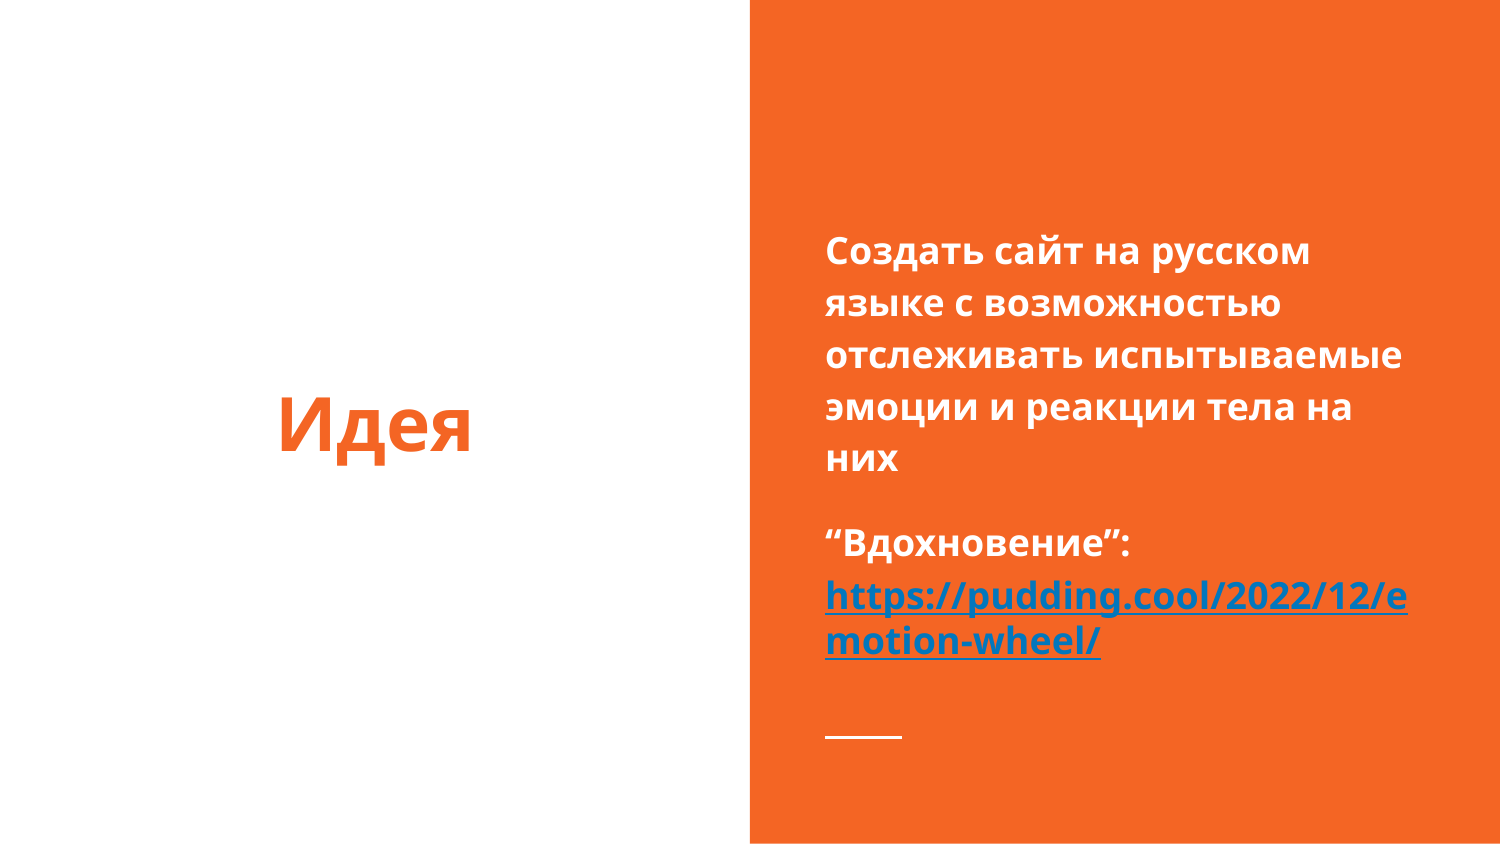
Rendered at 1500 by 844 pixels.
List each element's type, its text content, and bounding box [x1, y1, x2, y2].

title Идея [43, 313, 708, 530]
list Создать сайт на русском языке с возможностью отслеживать испытываемые эмоции и реакции тела на них “Вдохновение”: https://pudding.cool/2022/12/emotion-wheel/ [810, 118, 1440, 725]
